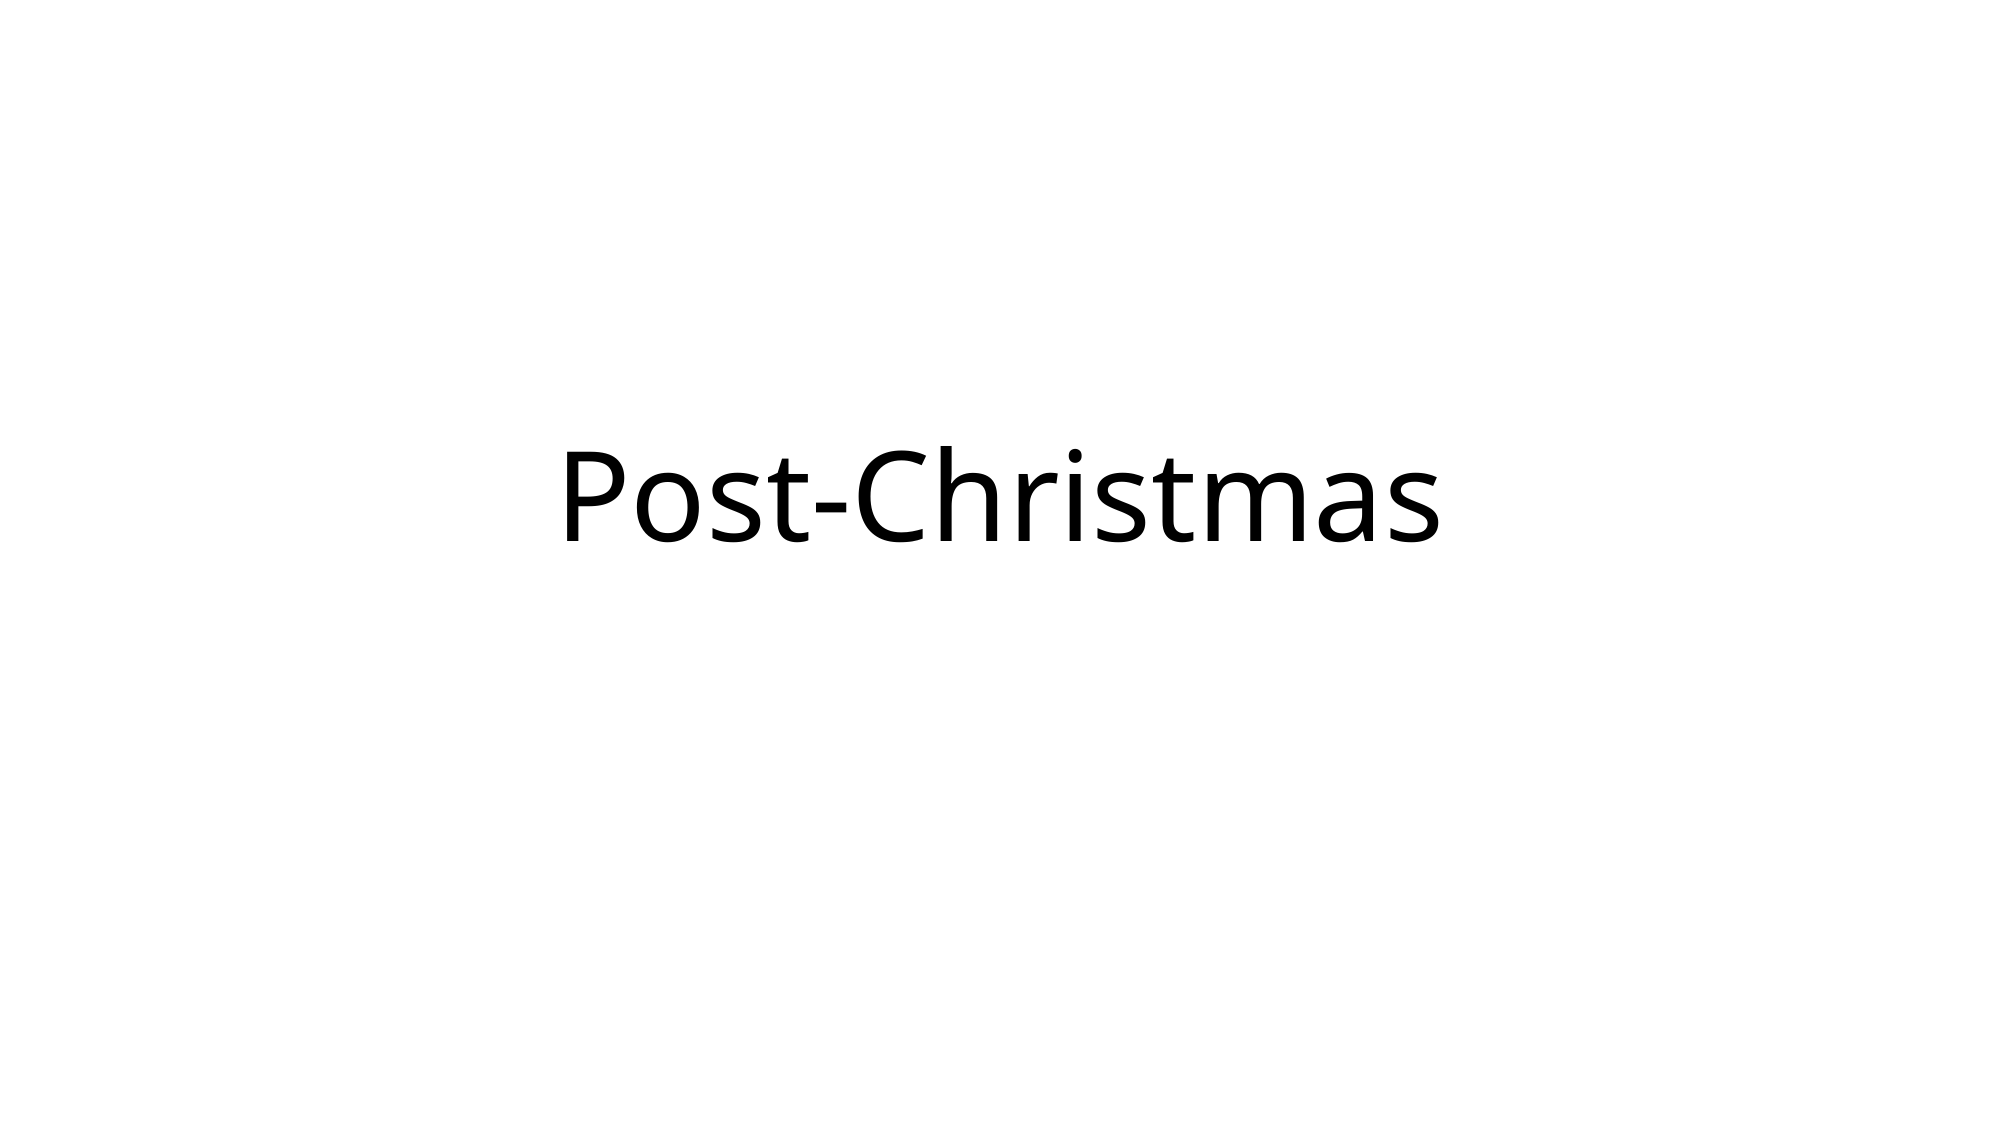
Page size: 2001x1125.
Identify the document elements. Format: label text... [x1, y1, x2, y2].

title Post-Christmas [249, 184, 1750, 576]
